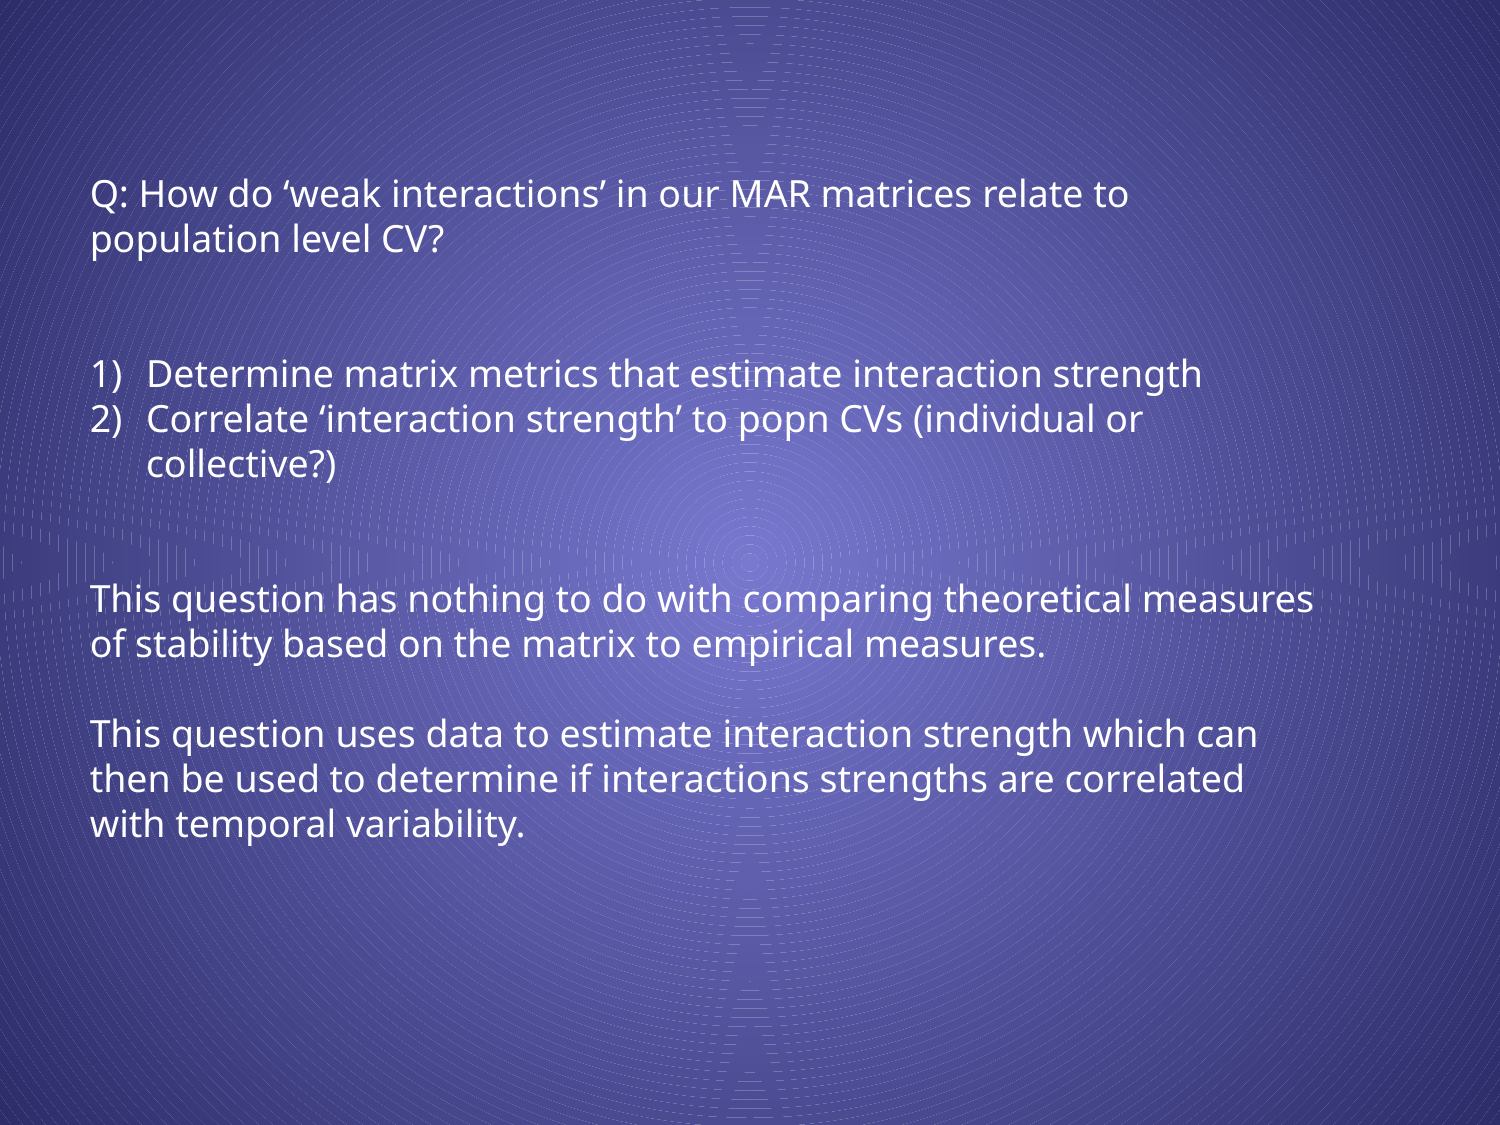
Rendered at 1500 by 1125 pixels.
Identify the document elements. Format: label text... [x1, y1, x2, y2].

text_box Q: How do ‘weak interactions’ in our MAR matrices relate to population level CV? Determine matrix metrics that estimate interaction strength Correlate ‘interaction strength’ to popn CVs (individual or collective?) This question has nothing to do with comparing theoretical measures of stability based on the matrix to empirical measures. This question uses data to estimate interaction strength which can then be used to determine if interactions strengths are correlated with temporal variability. [74, 162, 1338, 943]
